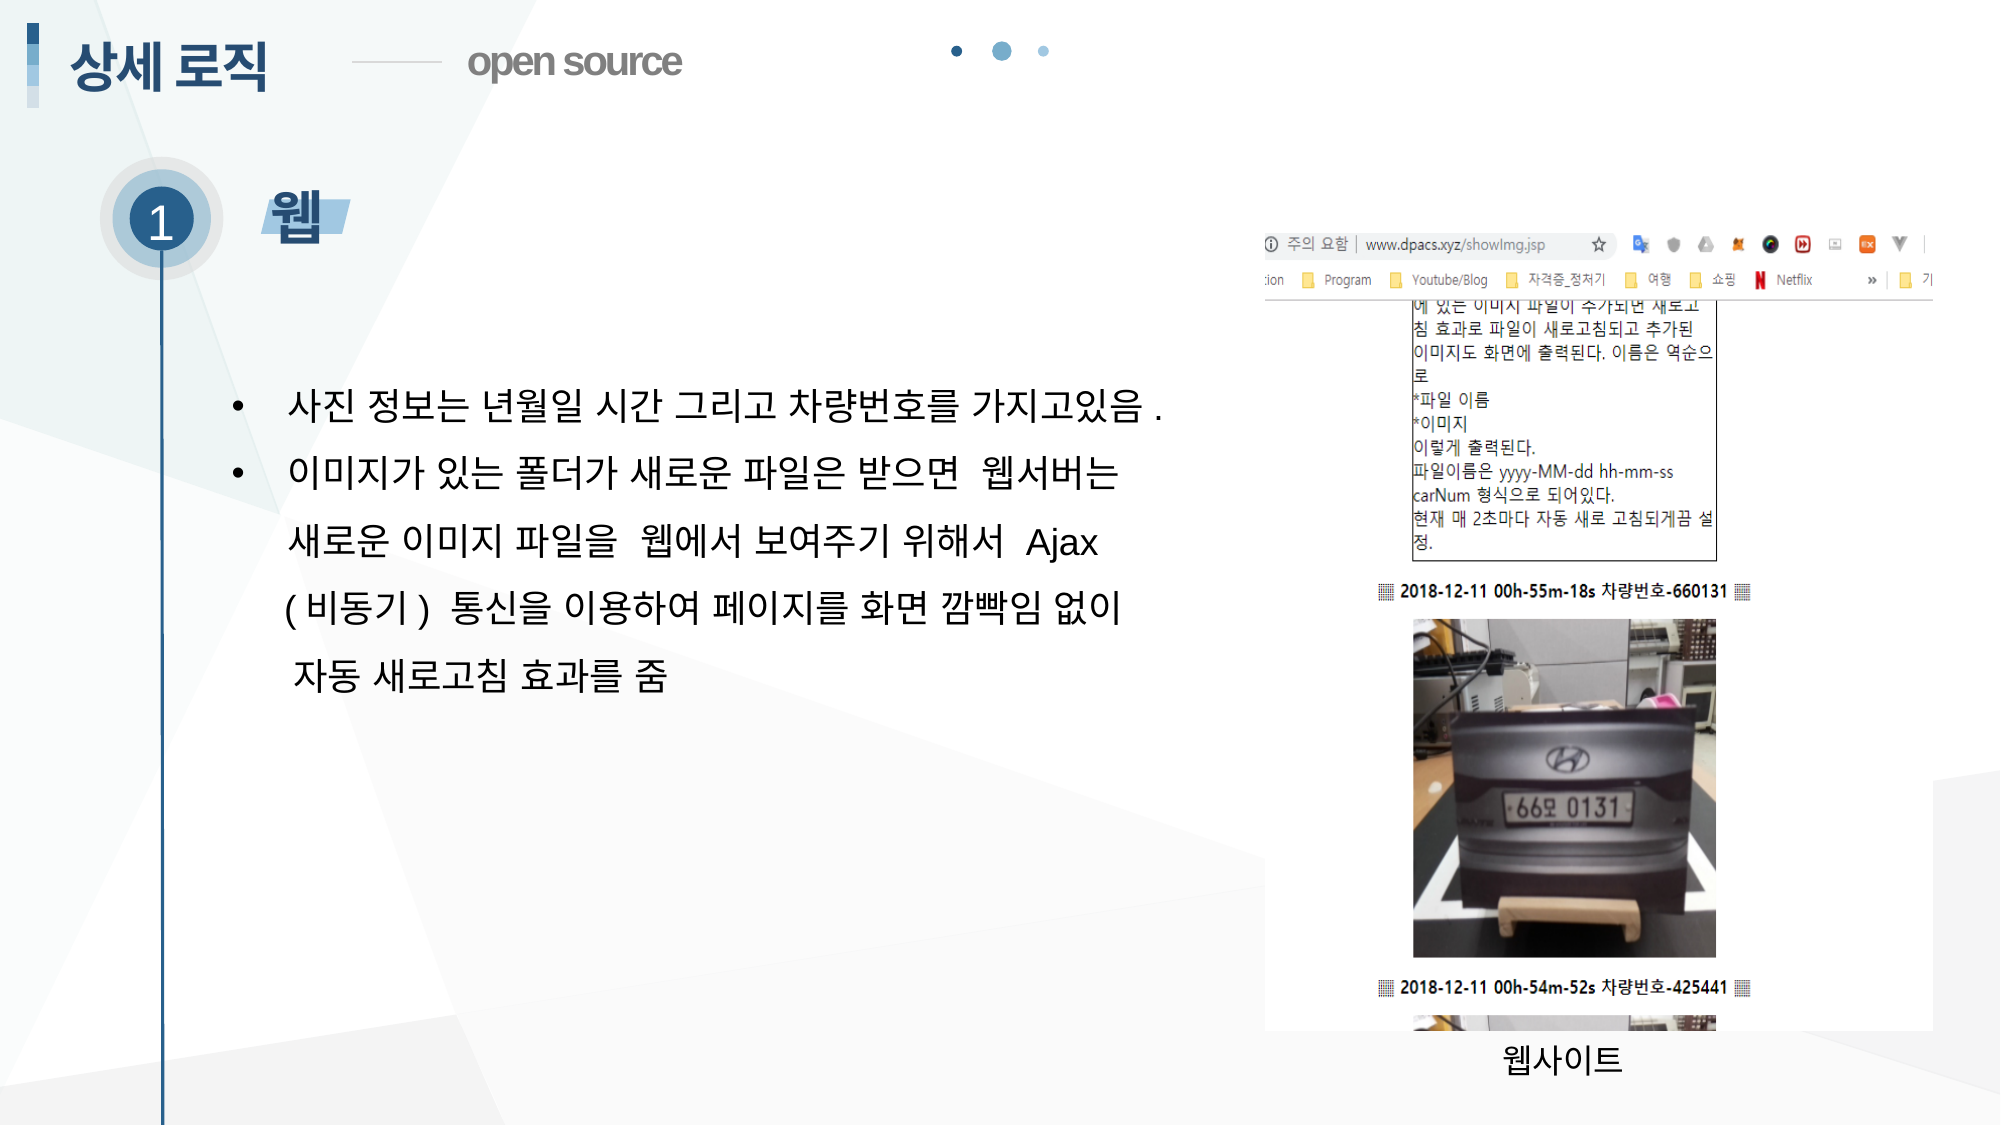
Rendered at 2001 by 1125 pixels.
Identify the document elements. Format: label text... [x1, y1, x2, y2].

text_box 웹 [256, 174, 340, 259]
text_box 상세 로직 [54, 26, 287, 106]
text_box [110, 167, 213, 270]
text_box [950, 41, 1050, 62]
text_box 웹사이트 [1487, 1042, 1710, 1088]
text_box 1 [132, 183, 189, 259]
picture [1264, 233, 1933, 1032]
text_box [340, 197, 353, 236]
text_box [189, 198, 196, 239]
text_box open source [452, 26, 699, 92]
text_box 사진 정보는 년월일 시간 그리고 차량번호를 가지고있음. 이미지가 있는 폴더가 새로운 파일은 받으면 웹서버는 새로운 이미지 파일을 웹에서 보여주기 위해서 Ajax (비동기) 통신을 이용하여 페이지를 화면 깜빡임 없이 자동 새로고침 효과를 줌 [216, 352, 1253, 706]
text_box [98, 155, 225, 282]
text_box [128, 202, 132, 235]
